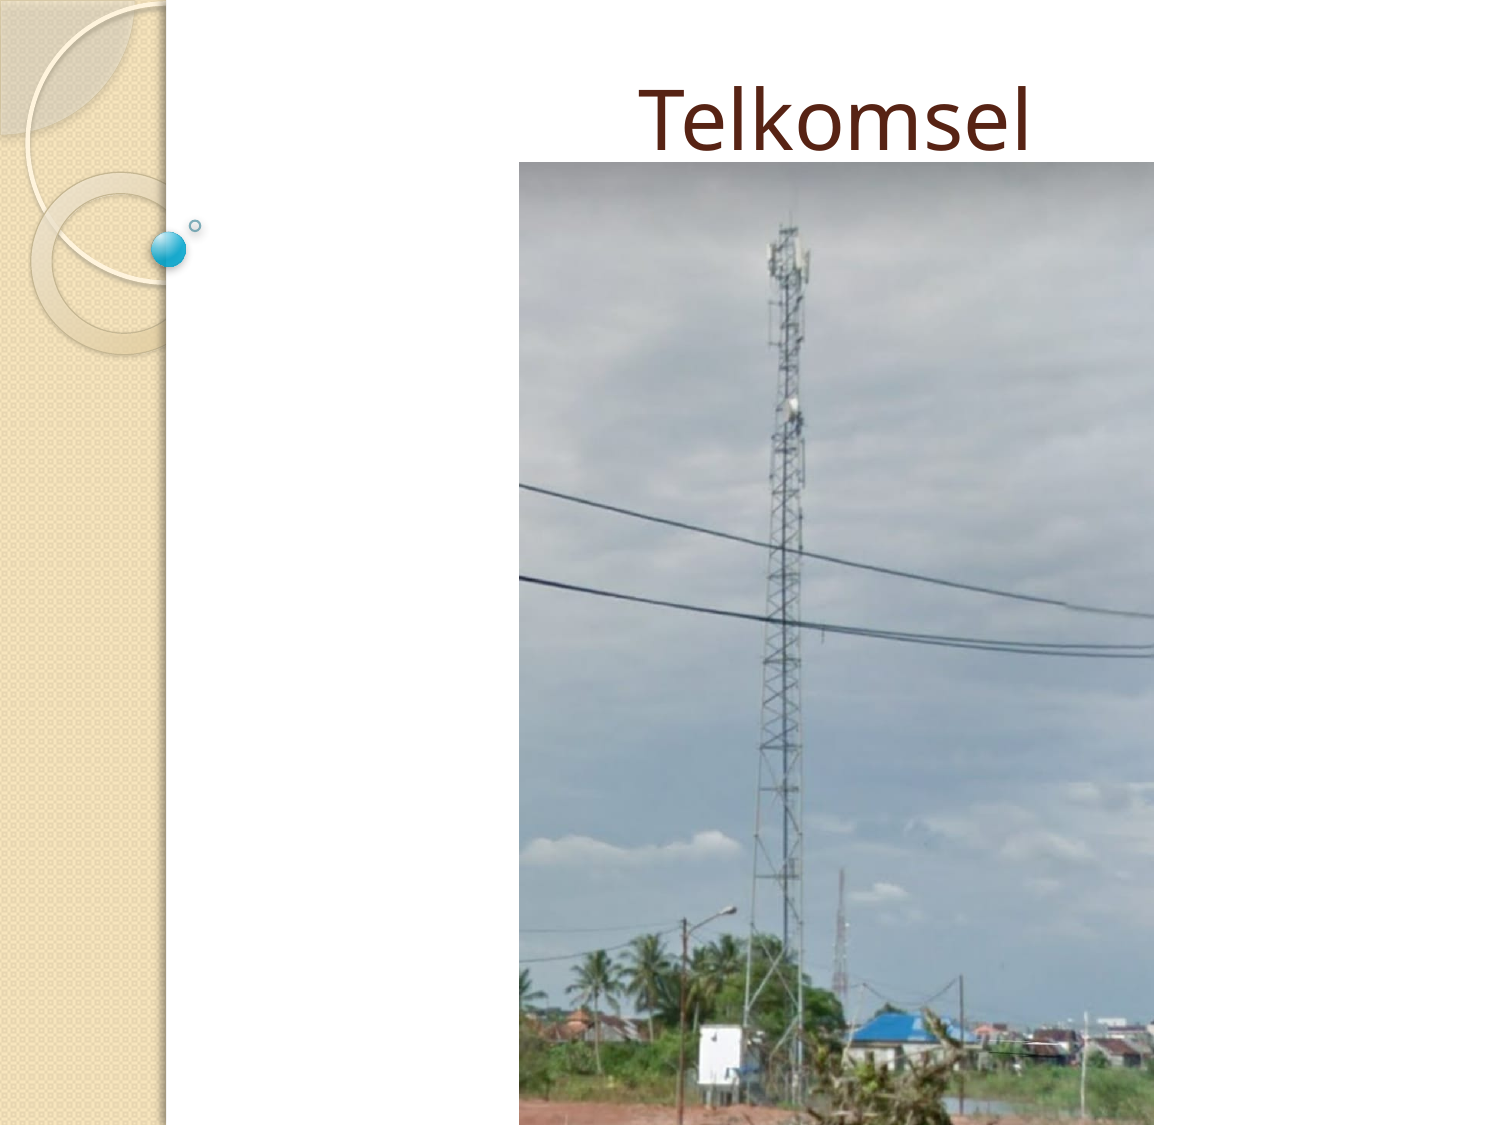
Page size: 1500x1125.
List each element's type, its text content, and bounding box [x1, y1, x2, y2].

picture [519, 162, 1154, 1125]
title Telkomsel [234, 59, 1438, 175]
